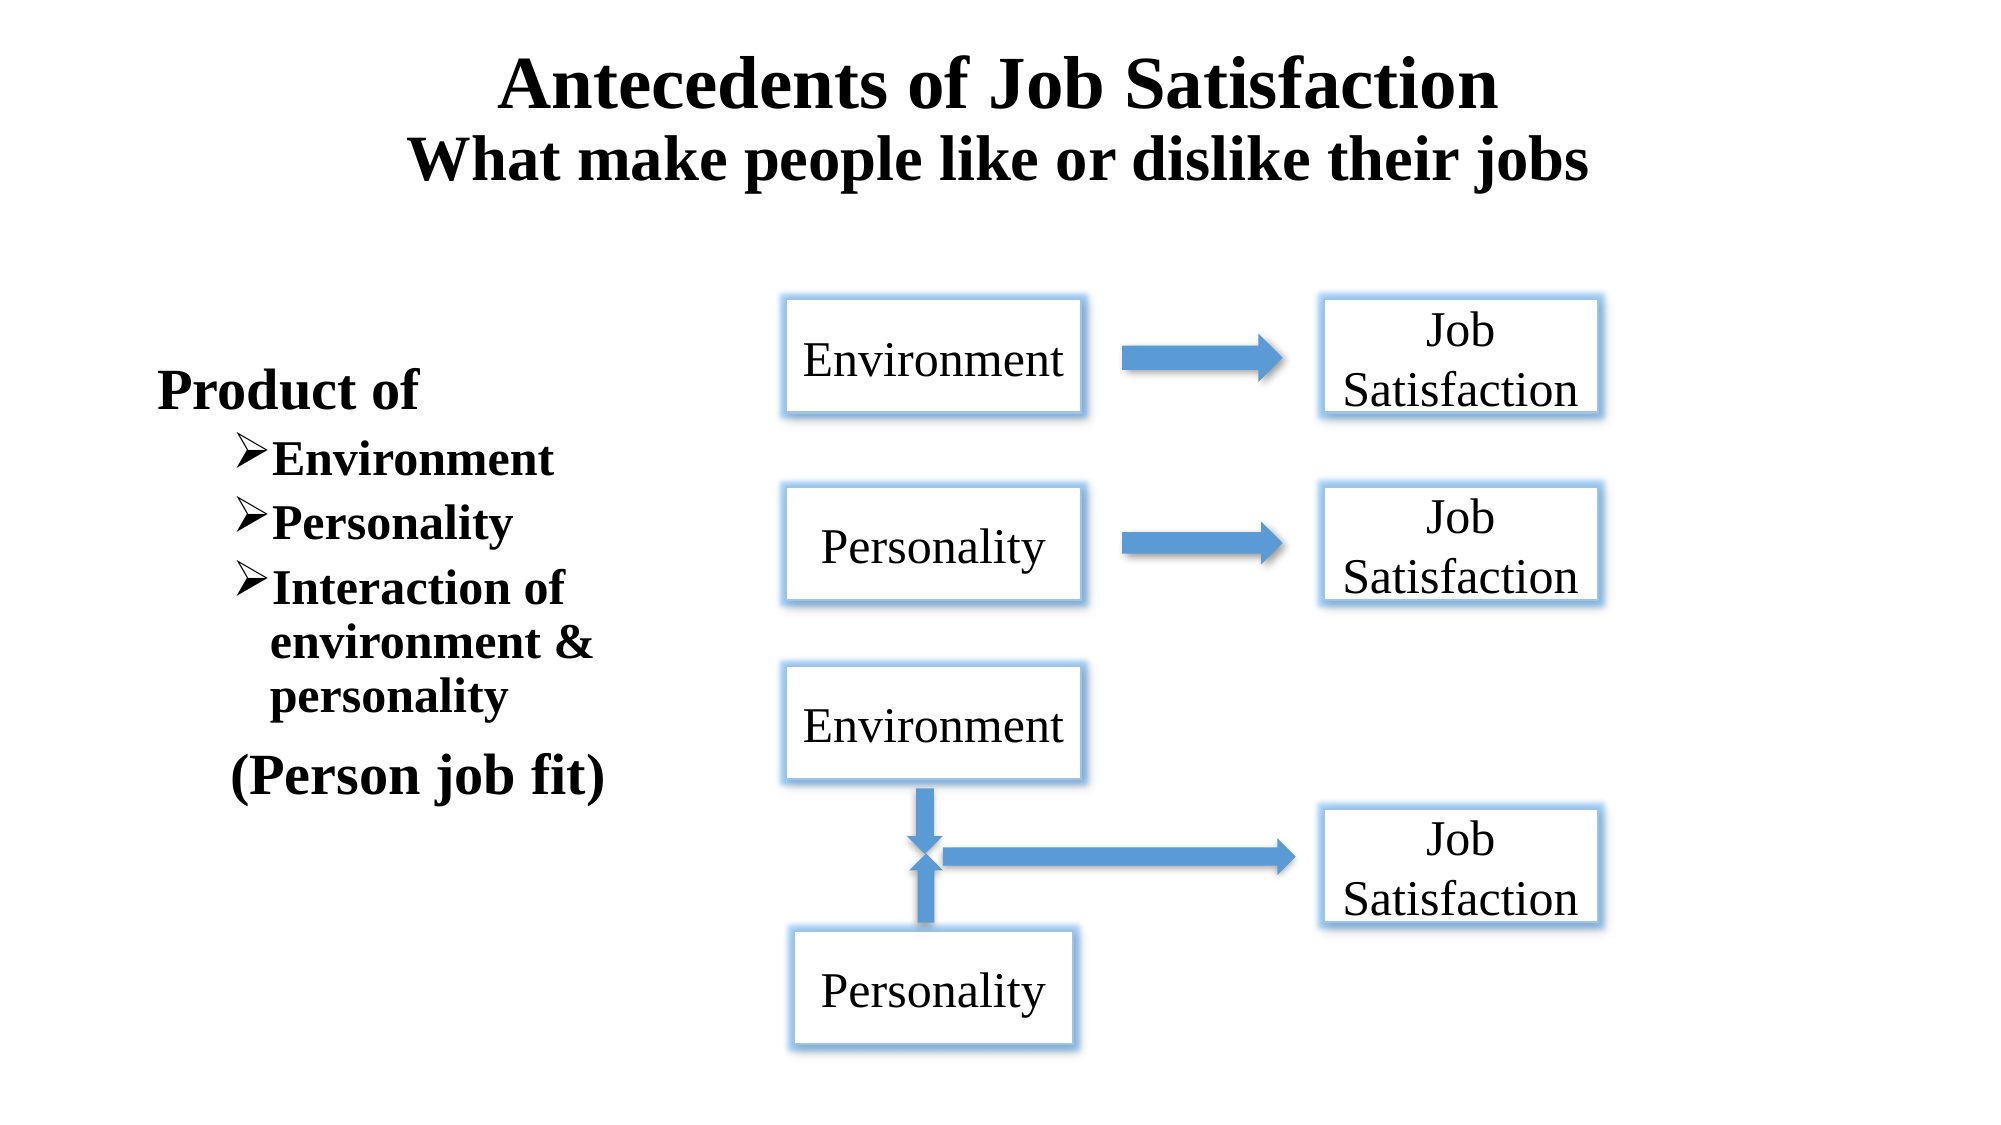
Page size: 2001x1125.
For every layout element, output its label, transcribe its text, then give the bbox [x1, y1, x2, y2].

text_box Job Satisfaction [1323, 298, 1599, 414]
text_box Job Satisfaction [1323, 808, 1599, 923]
text_box Personality [785, 486, 1082, 601]
text_box [906, 852, 946, 924]
text_box [1121, 518, 1285, 568]
text_box [1121, 331, 1285, 385]
text_box Job Satisfaction [1323, 485, 1599, 601]
text_box Environment [785, 298, 1082, 414]
text_box [941, 835, 1298, 878]
text_box [904, 787, 946, 854]
text_box Environment [785, 665, 1082, 780]
title Antecedents of Job Satisfaction What make people like or dislike their jobs [135, 26, 1861, 213]
text_box Personality [793, 930, 1074, 1045]
list Product of Environment Personality Interaction of environment & personality (Person job fit) [142, 351, 690, 845]
